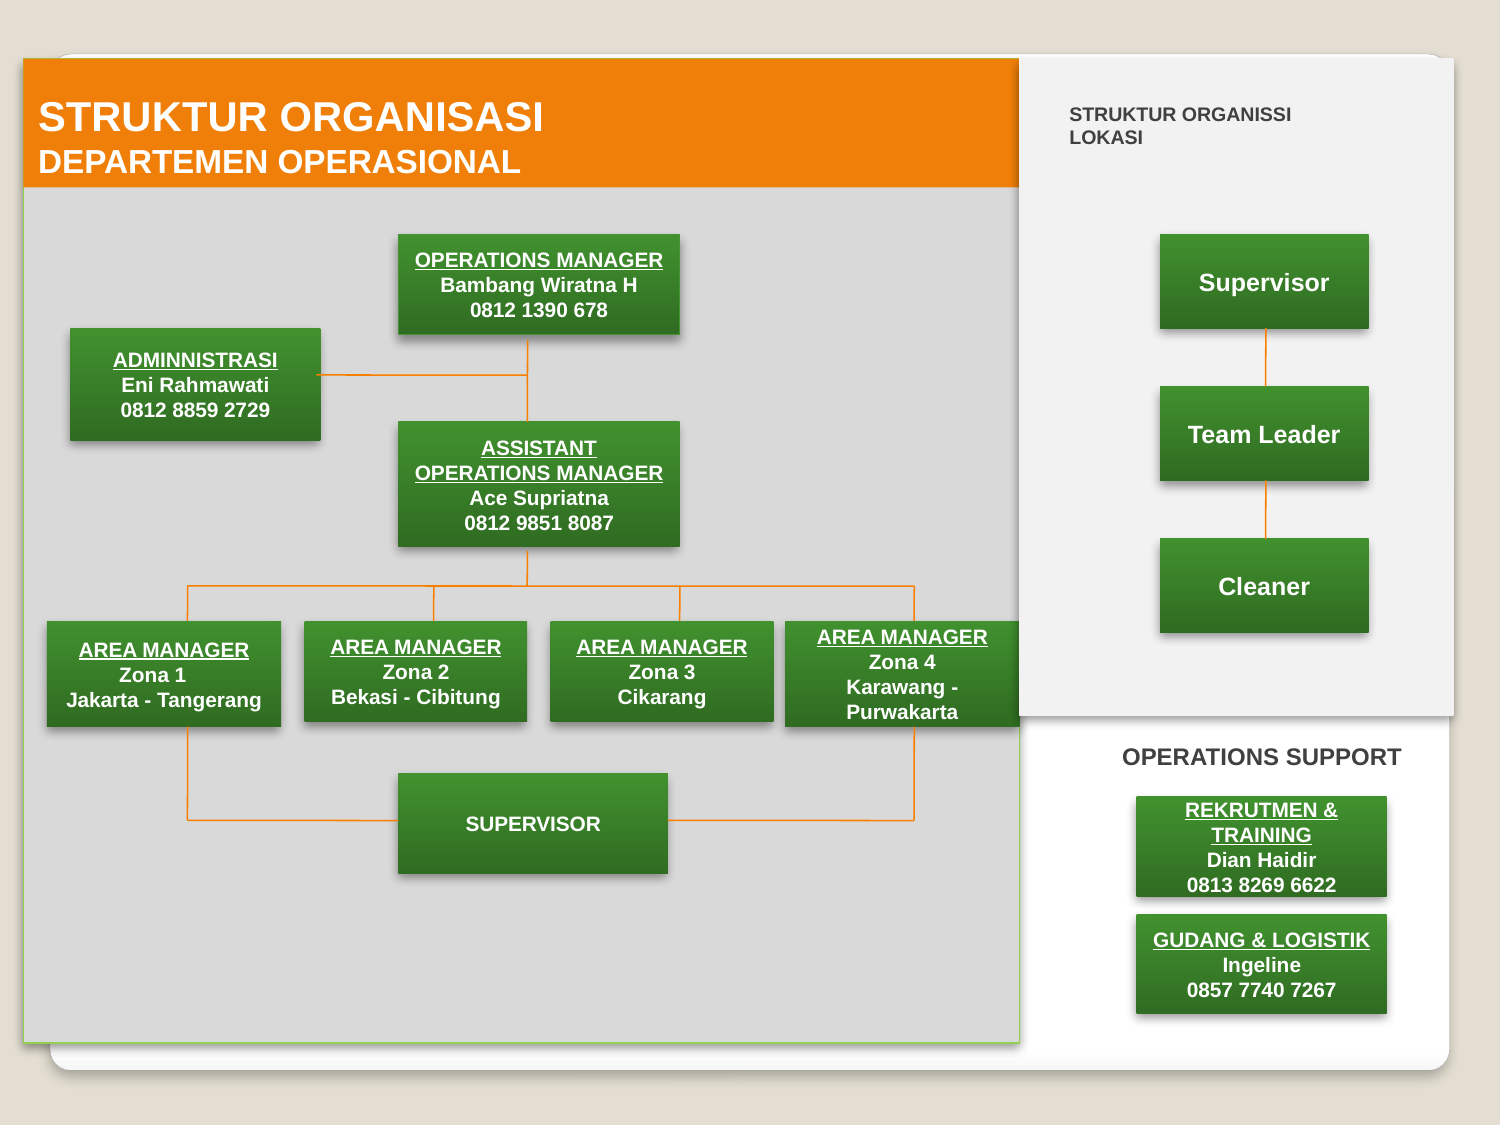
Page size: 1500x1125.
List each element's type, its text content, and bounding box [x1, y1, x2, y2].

text_box [1019, 58, 1454, 716]
text_box OPERATIONS MANAGER Bambang Wiratna H 0812 1390 678 [398, 234, 680, 335]
text_box ADMINNISTRASI Eni Rahmawati 0812 8859 2729 [70, 328, 321, 441]
text_box ASSISTANT OPERATIONS MANAGER Ace Supriatna 0812 9851 8087 [398, 421, 680, 547]
text_box GUDANG & LOGISTIK Ingeline 0857 7740 7267 [1136, 914, 1387, 1014]
text_box Supervisor [1160, 234, 1369, 329]
text_box SUPERVISOR [398, 773, 668, 874]
text_box AREA MANAGER Zona 2 Bekasi - Cibitung [304, 621, 528, 722]
text_box STRUKTUR ORGANISASI DEPARTEMEN OPERASIONAL [23, 58, 1018, 188]
text_box [23, 188, 1020, 1044]
text_box STRUKTUR ORGANISSI LOKASI [1054, 93, 1405, 156]
text_box Team Leader [1160, 386, 1369, 481]
text_box AREA MANAGER Zona 1 Jakarta - Tangerang [46, 621, 282, 727]
text_box REKRUTMEN & TRAINING Dian Haidir 0813 8269 6622 [1136, 796, 1387, 897]
text_box AREA MANAGER Zona 3 Cikarang [550, 621, 774, 722]
text_box OPERATIONS SUPPORT [1066, 714, 1417, 778]
text_box AREA MANAGER Zona 4 Karawang - Purwakarta [785, 621, 1020, 727]
text_box Cleaner [1160, 538, 1369, 633]
